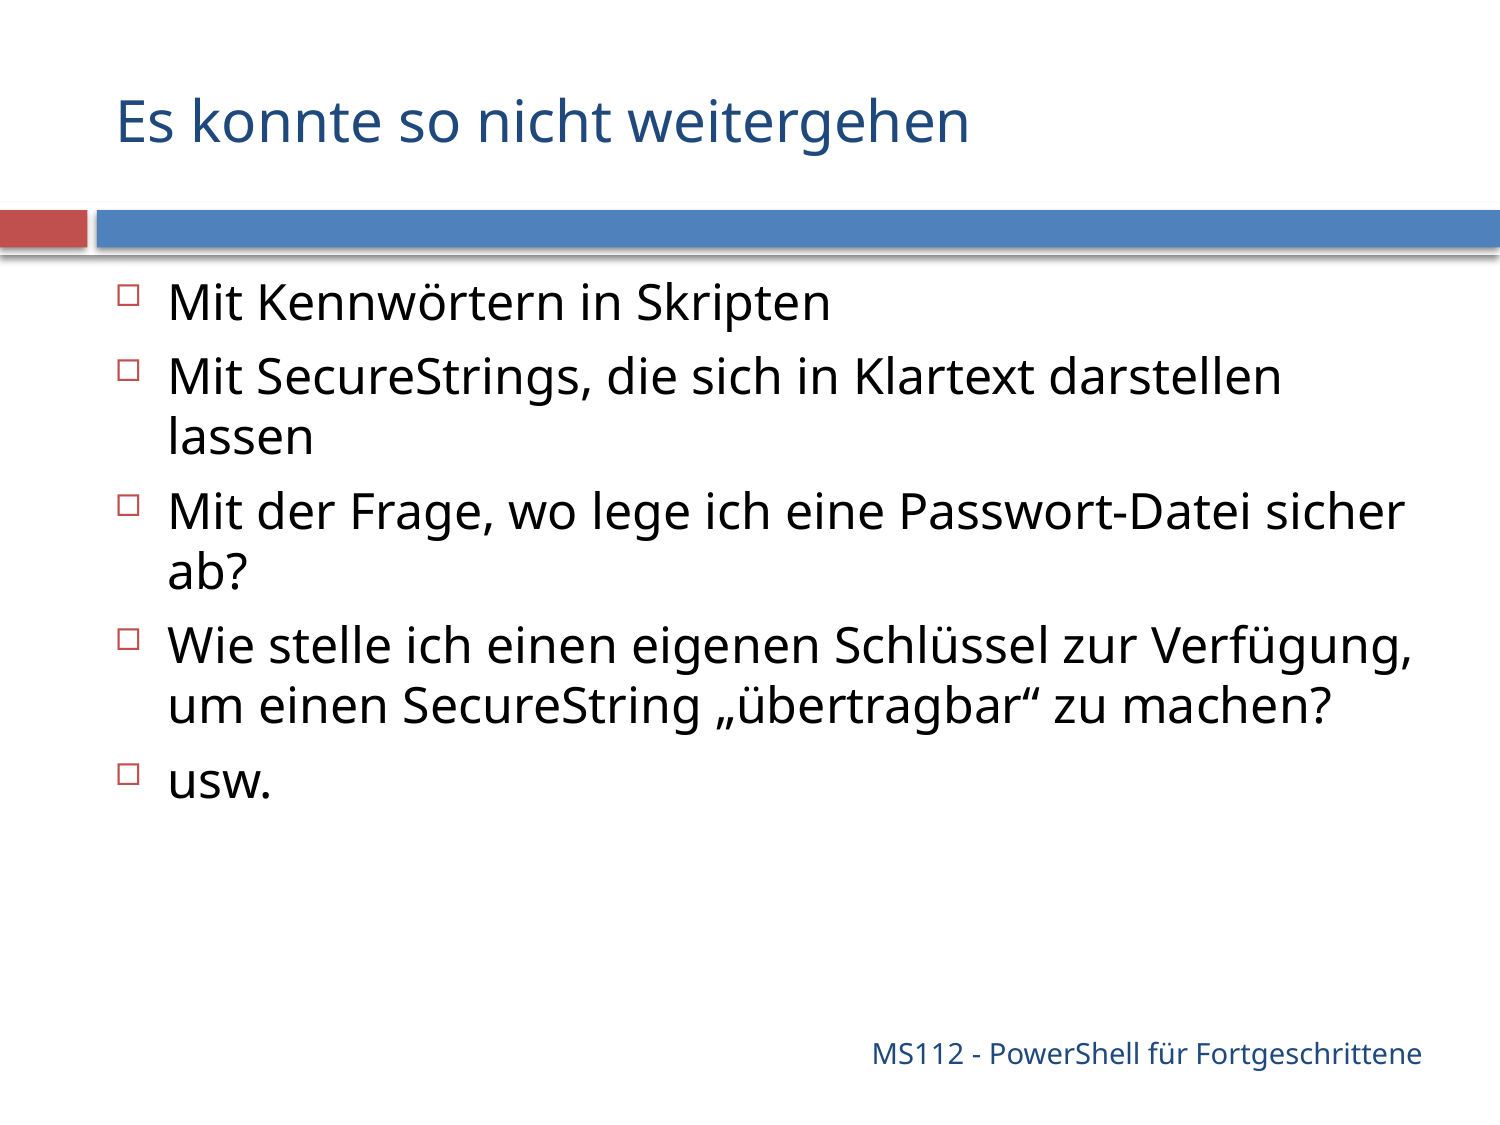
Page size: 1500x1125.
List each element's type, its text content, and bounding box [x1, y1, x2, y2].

title Es konnte so nicht weitergehen [100, 37, 1438, 200]
footer MS112 - PowerShell für Fortgeschrittene [99, 1024, 1438, 1085]
list Mit Kennwörtern in Skripten Mit SecureStrings, die sich in Klartext darstellen lassen Mit der Frage, wo lege ich eine Passwort-Datei sicher ab? Wie stelle ich einen eigenen Schlüssel zur Verfügung, um einen SecureString „übertragbar“ zu machen? usw. [100, 262, 1438, 1000]
